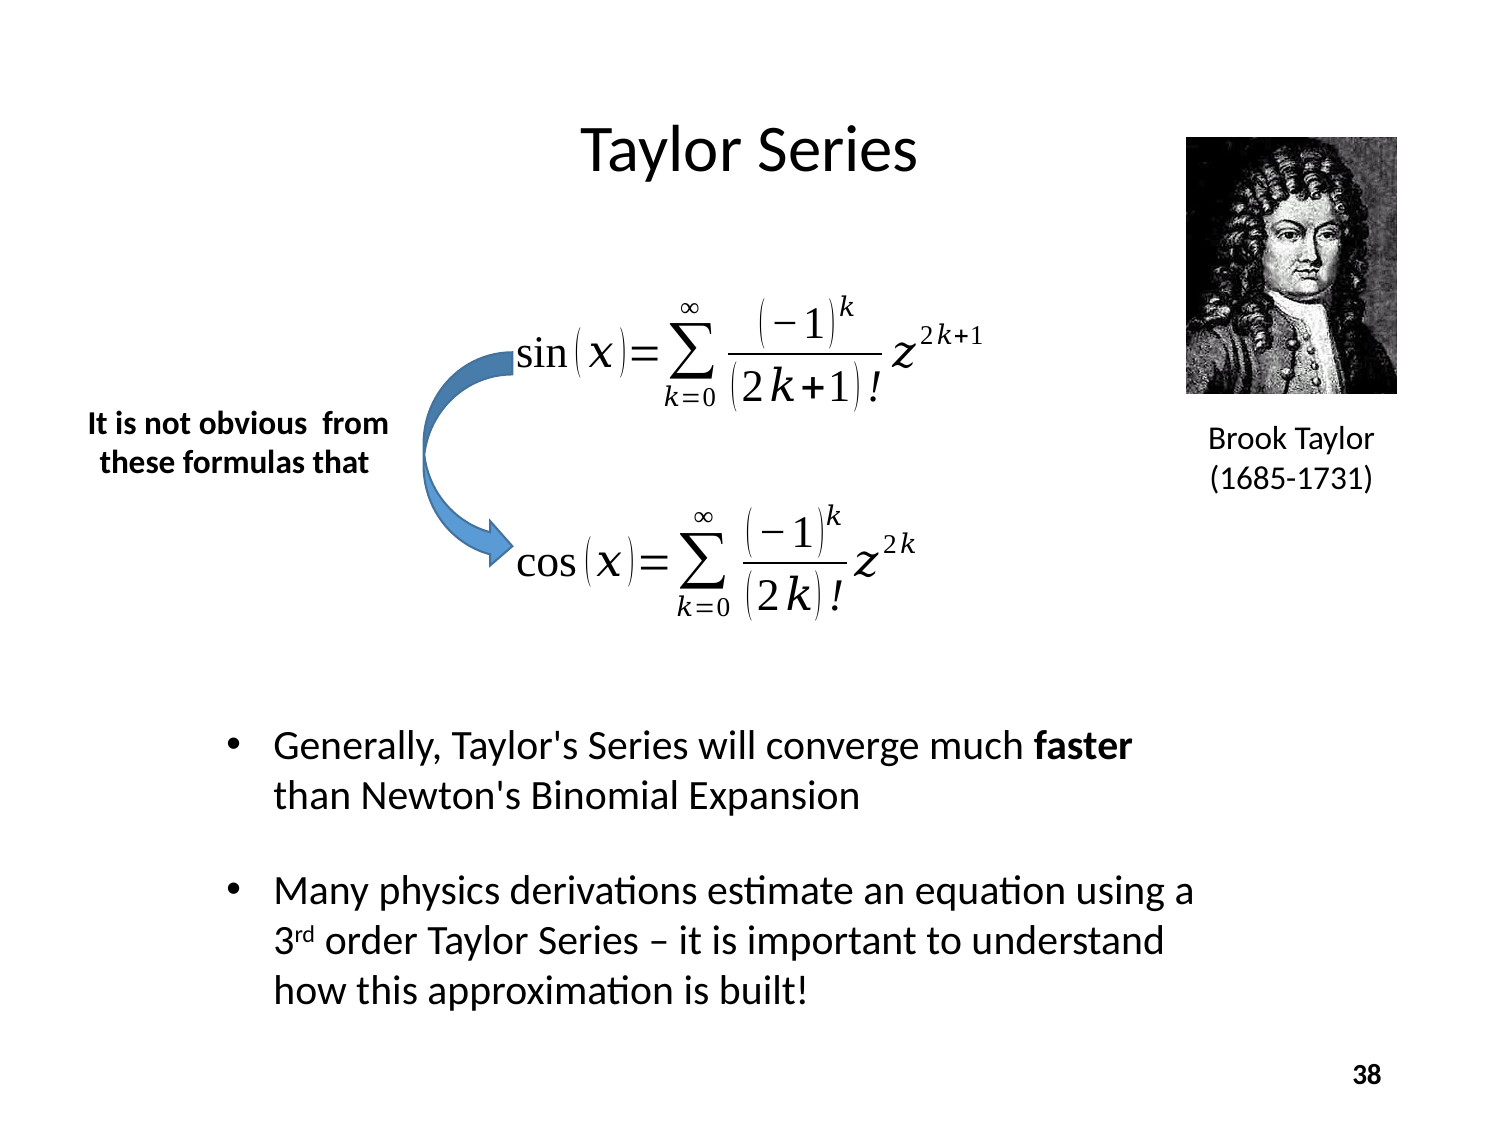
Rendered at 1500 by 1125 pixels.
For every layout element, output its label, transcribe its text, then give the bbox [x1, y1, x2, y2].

title Taylor Series [103, 59, 1397, 241]
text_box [515, 290, 985, 624]
text_box Generally, Taylor's Series will converge much faster than Newton's Binomial Expansion Many physics derivations estimate an equation using a 3rd order Taylor Series – it is important to understand how this approximation is built! [211, 710, 1222, 1021]
slide_number 38 [1059, 1042, 1397, 1103]
text_box [422, 351, 514, 568]
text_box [1186, 137, 1397, 505]
